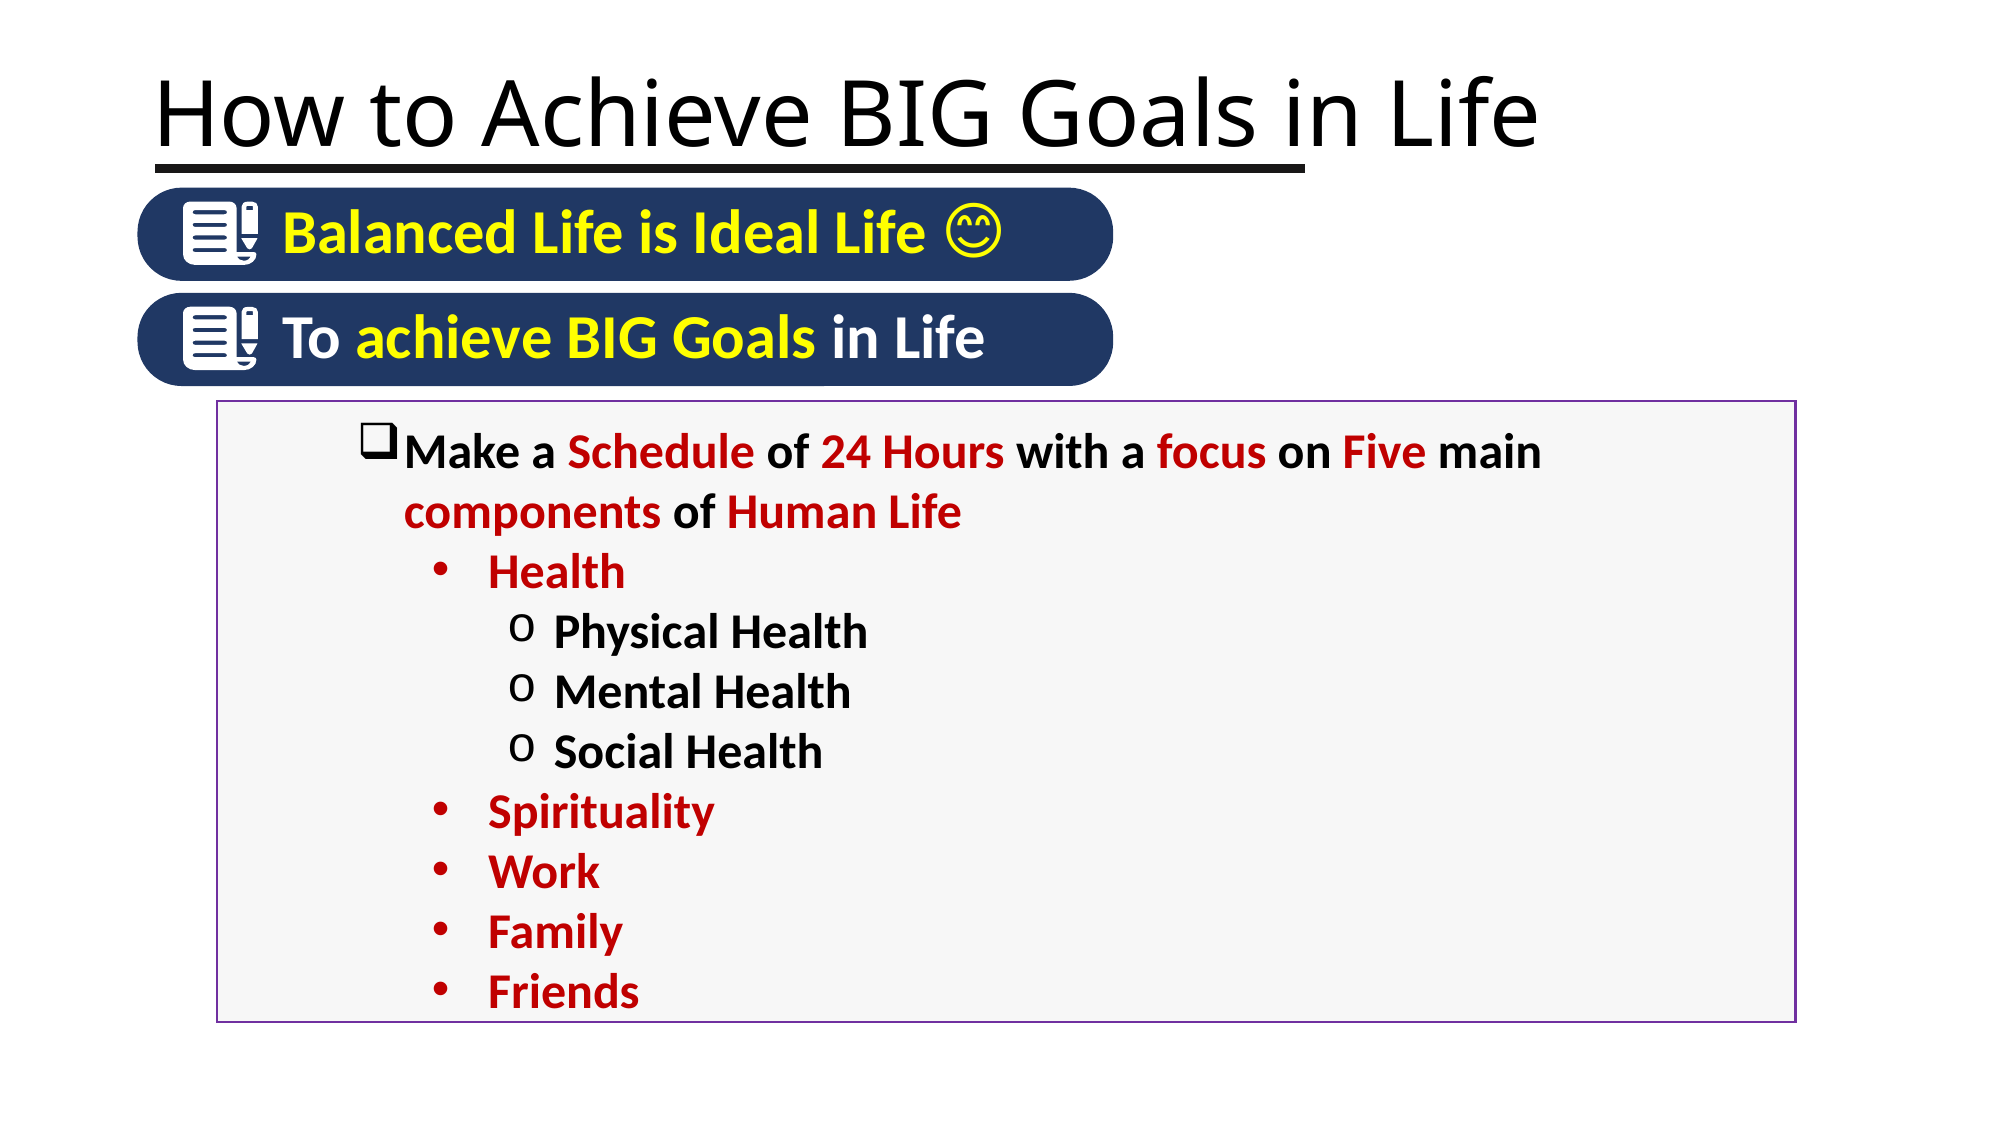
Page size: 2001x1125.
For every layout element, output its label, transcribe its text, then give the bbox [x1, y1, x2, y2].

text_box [182, 201, 258, 265]
text_box How to Achieve BIG Goals in Life [137, 59, 1863, 178]
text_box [182, 306, 258, 371]
text_box Balanced Life is Ideal Life 😊 [267, 183, 1348, 273]
text_box Make a Schedule of 24 Hours with a focus on Five main components of Human Life Health Physical Health Mental Health Social Health Spirituality Work Family Friends [267, 410, 1667, 1026]
text_box To achieve BIG Goals in Life [267, 288, 1039, 379]
text_box [136, 186, 1096, 282]
text_box [136, 291, 1115, 388]
text_box [216, 400, 1797, 1023]
